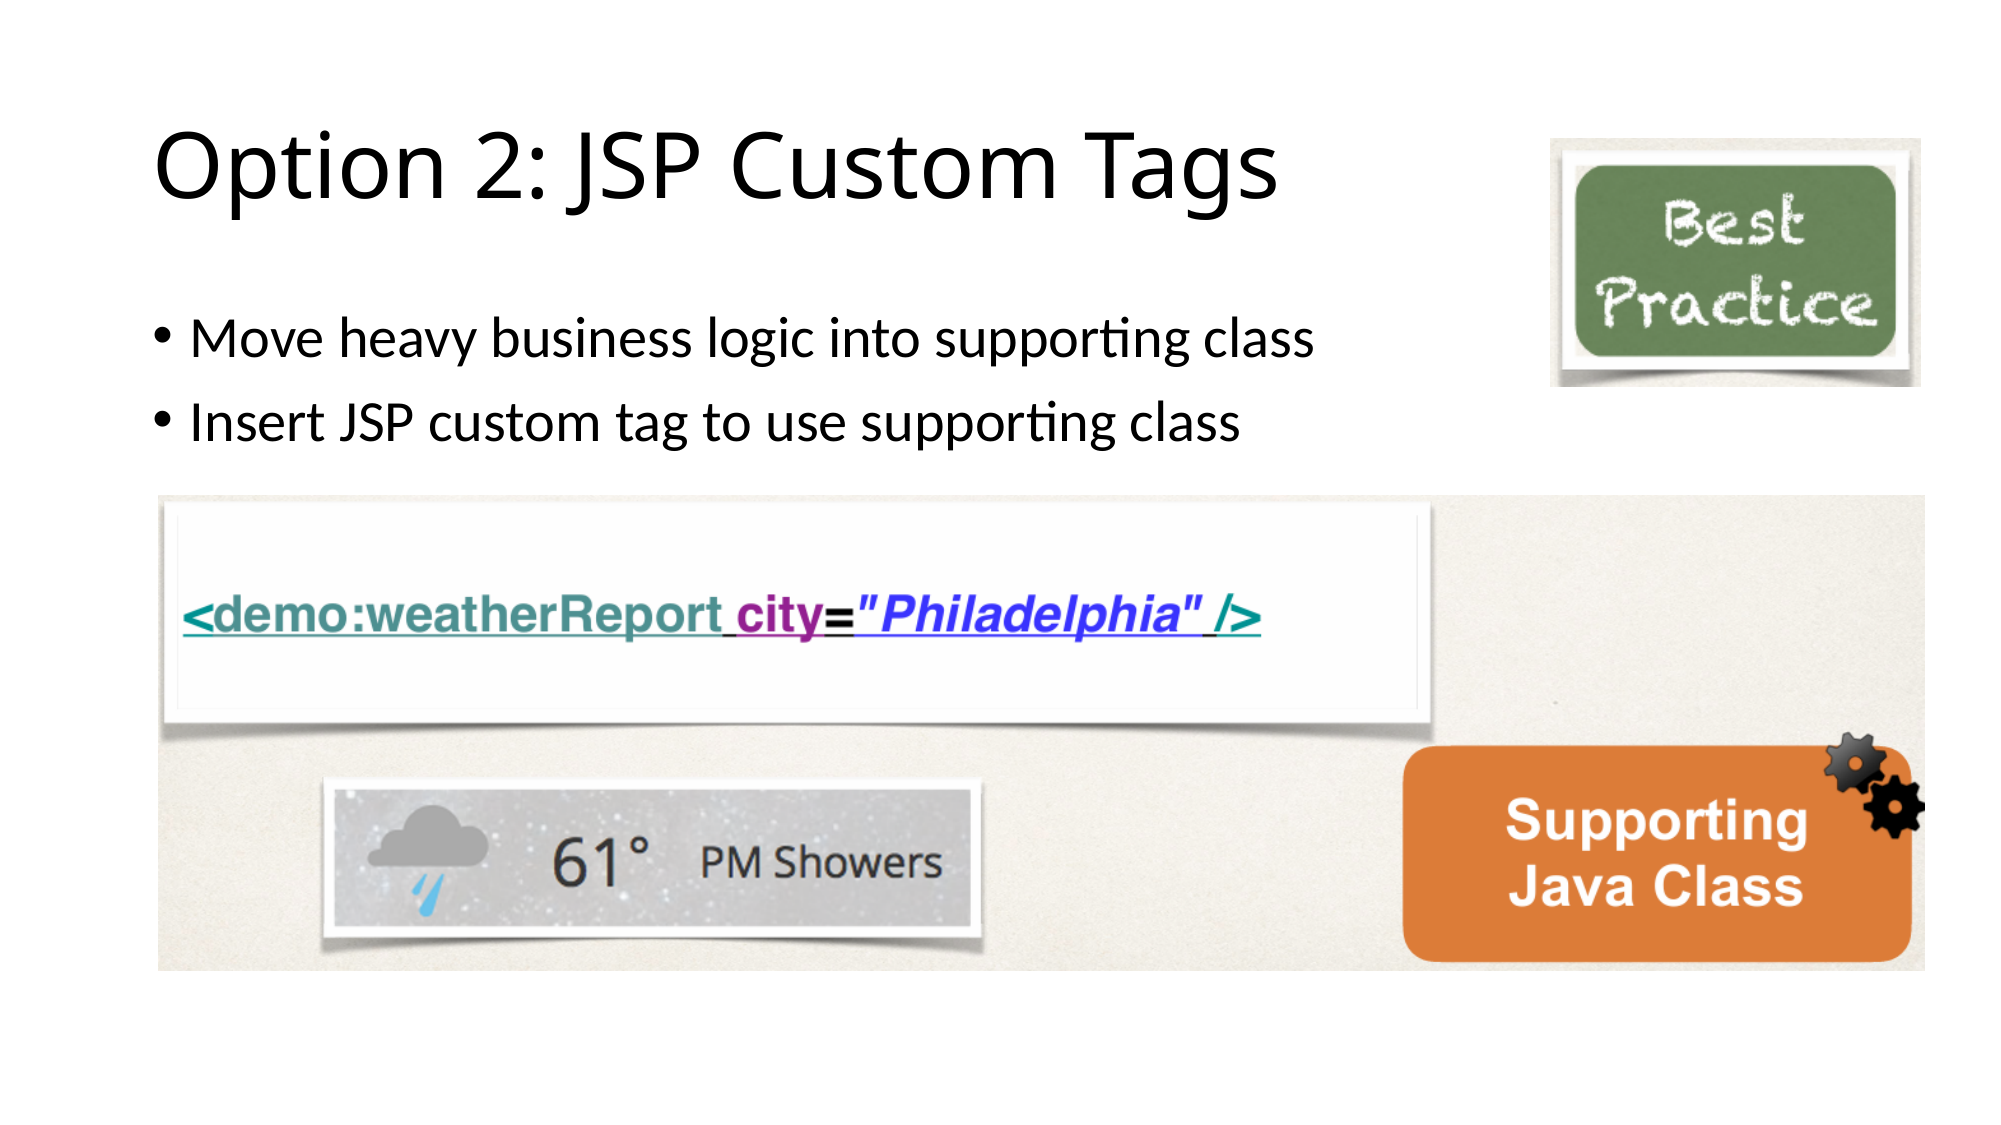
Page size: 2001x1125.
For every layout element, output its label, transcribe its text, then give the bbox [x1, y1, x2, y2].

picture [157, 495, 1925, 971]
title Option 2: JSP Custom Tags [137, 59, 1863, 278]
list Move heavy business logic into supporting class Insert JSP custom tag to use supporting class [137, 299, 1863, 1014]
picture [1550, 138, 1921, 387]
